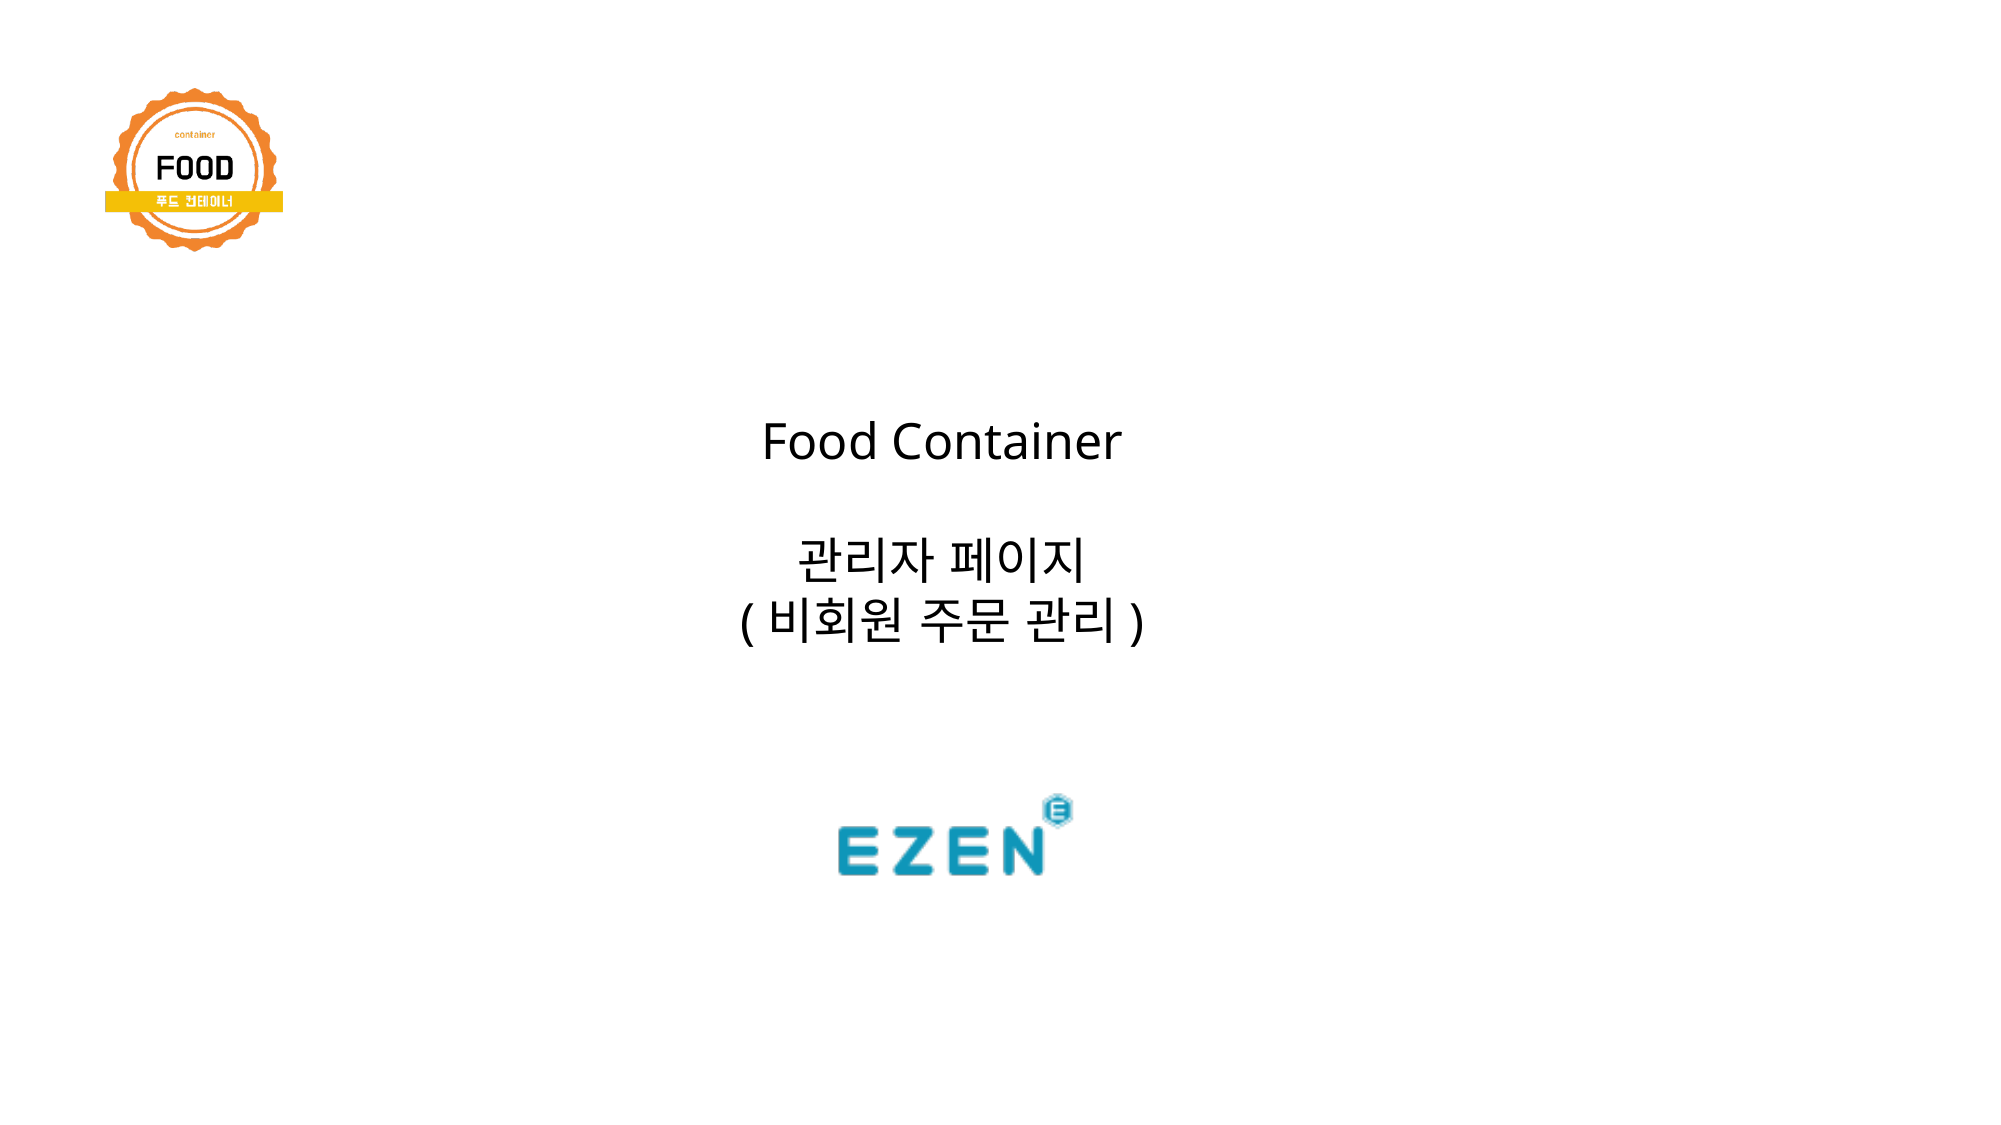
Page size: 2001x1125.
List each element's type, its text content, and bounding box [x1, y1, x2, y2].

text_box Food Container 관리자 페이지 (비회원 주문 관리) [694, 334, 1191, 725]
picture [79, 55, 309, 285]
picture [832, 792, 1082, 880]
